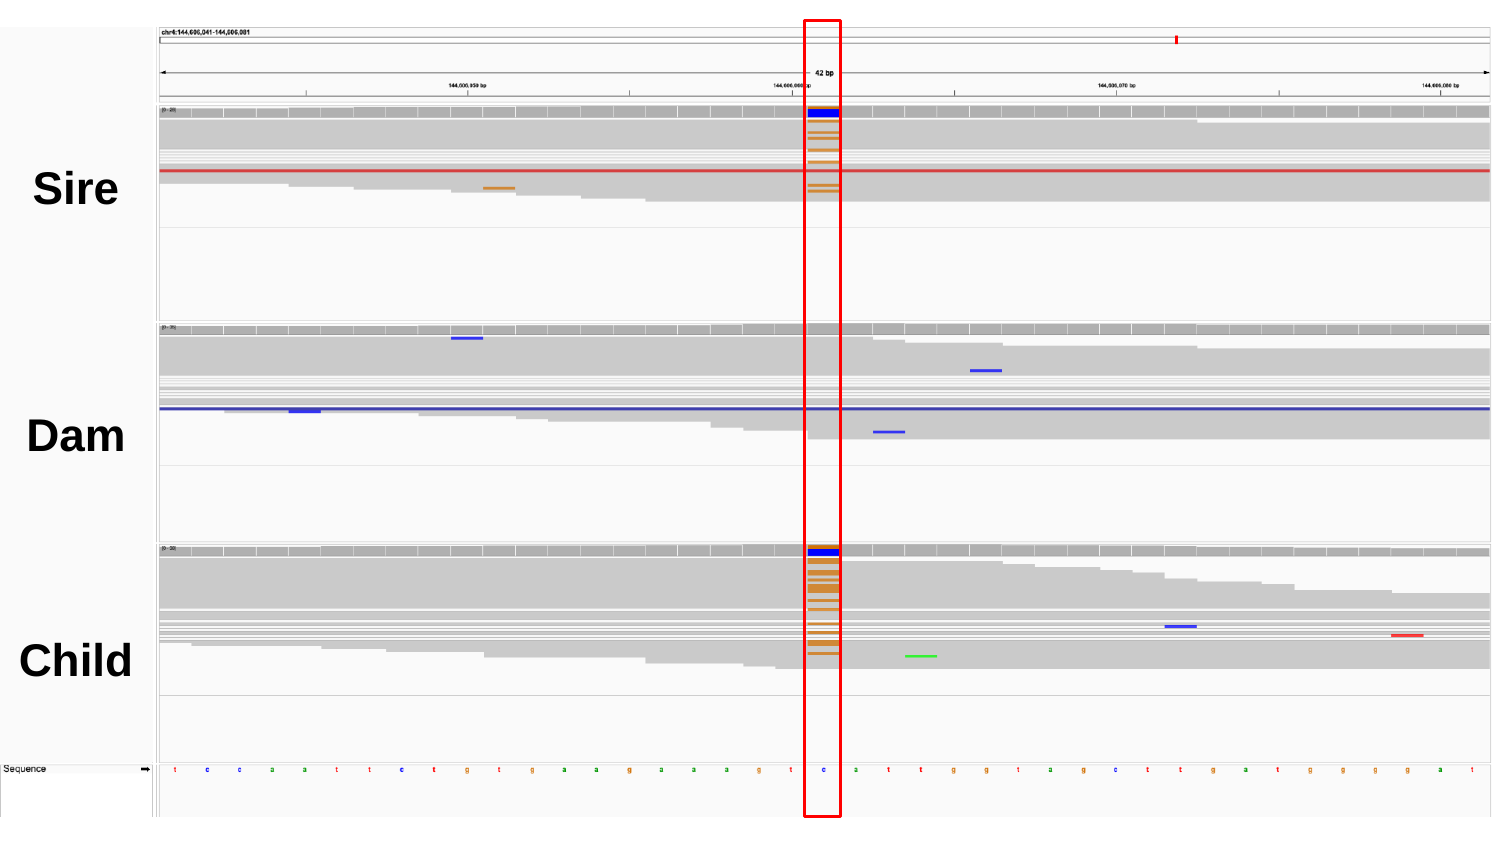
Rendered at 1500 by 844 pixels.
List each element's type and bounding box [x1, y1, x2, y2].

picture [0, 26, 1500, 817]
text_box [804, 20, 841, 25]
